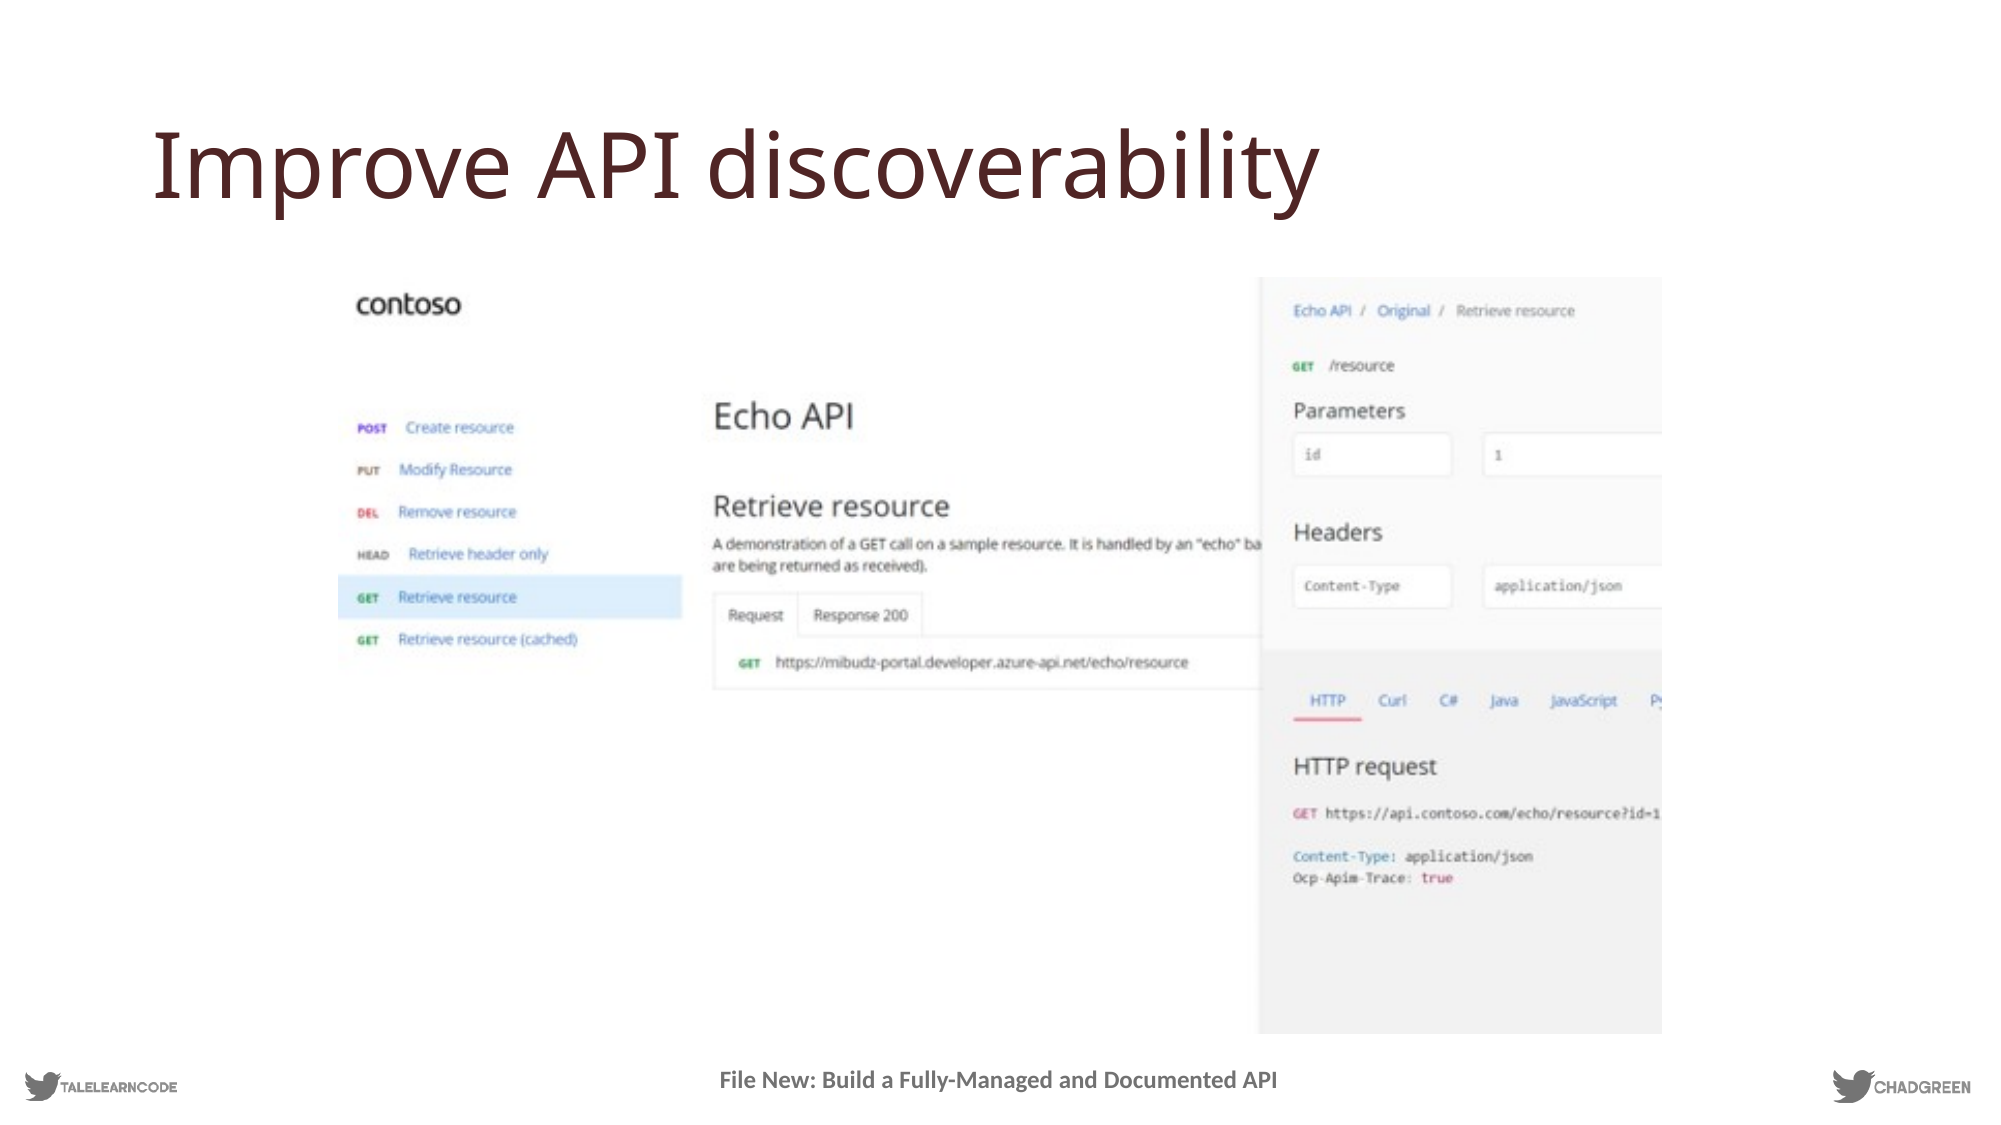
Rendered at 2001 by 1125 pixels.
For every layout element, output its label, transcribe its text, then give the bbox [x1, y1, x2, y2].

picture [338, 277, 1662, 1034]
title Improve API discoverability [137, 59, 1863, 278]
